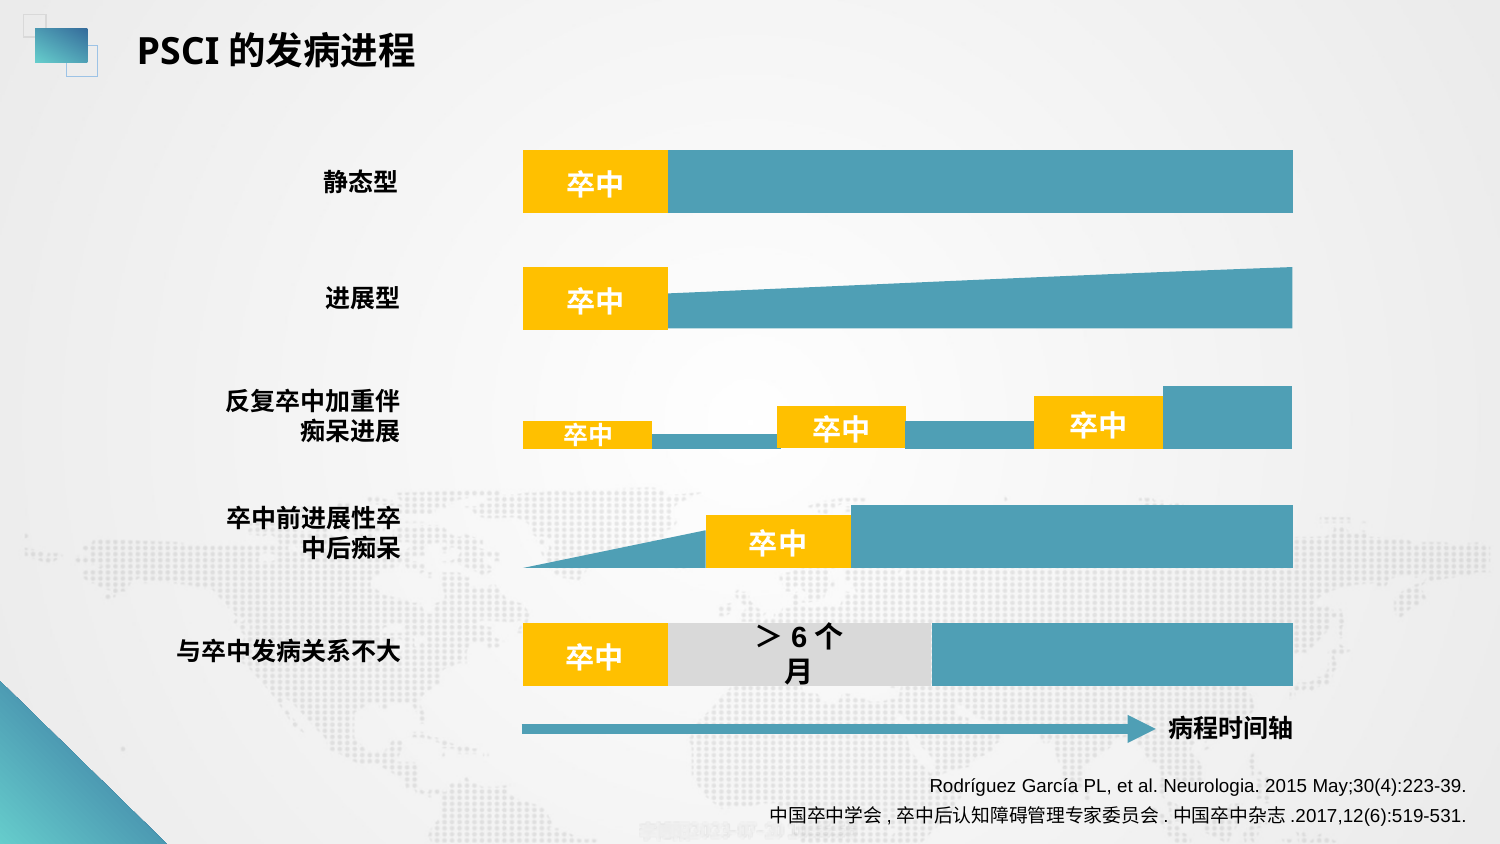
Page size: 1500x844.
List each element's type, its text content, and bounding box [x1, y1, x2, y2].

text_box 与卒中发病关系不大 [134, 627, 417, 673]
text_box 卒中前进展性卒中后痴呆 [188, 495, 417, 570]
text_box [522, 150, 1293, 687]
text_box PSCI的发病进程 [125, 19, 1095, 87]
text_box Rodríguez García PL, et al. Neurologia. 2015 May;30(4):223-39. 中国卒中学会,卒中后认知障碍管理专家委员会.中国卒中杂志.2017,12(6):519-531. [769, 775, 1467, 834]
text_box 反复卒中加重伴痴呆进展 [187, 377, 415, 453]
text_box 静态型 [268, 159, 414, 204]
text_box 进展型 [269, 275, 415, 321]
picture [0, 0, 1500, 844]
text_box 病程时间轴 [1150, 705, 1312, 750]
